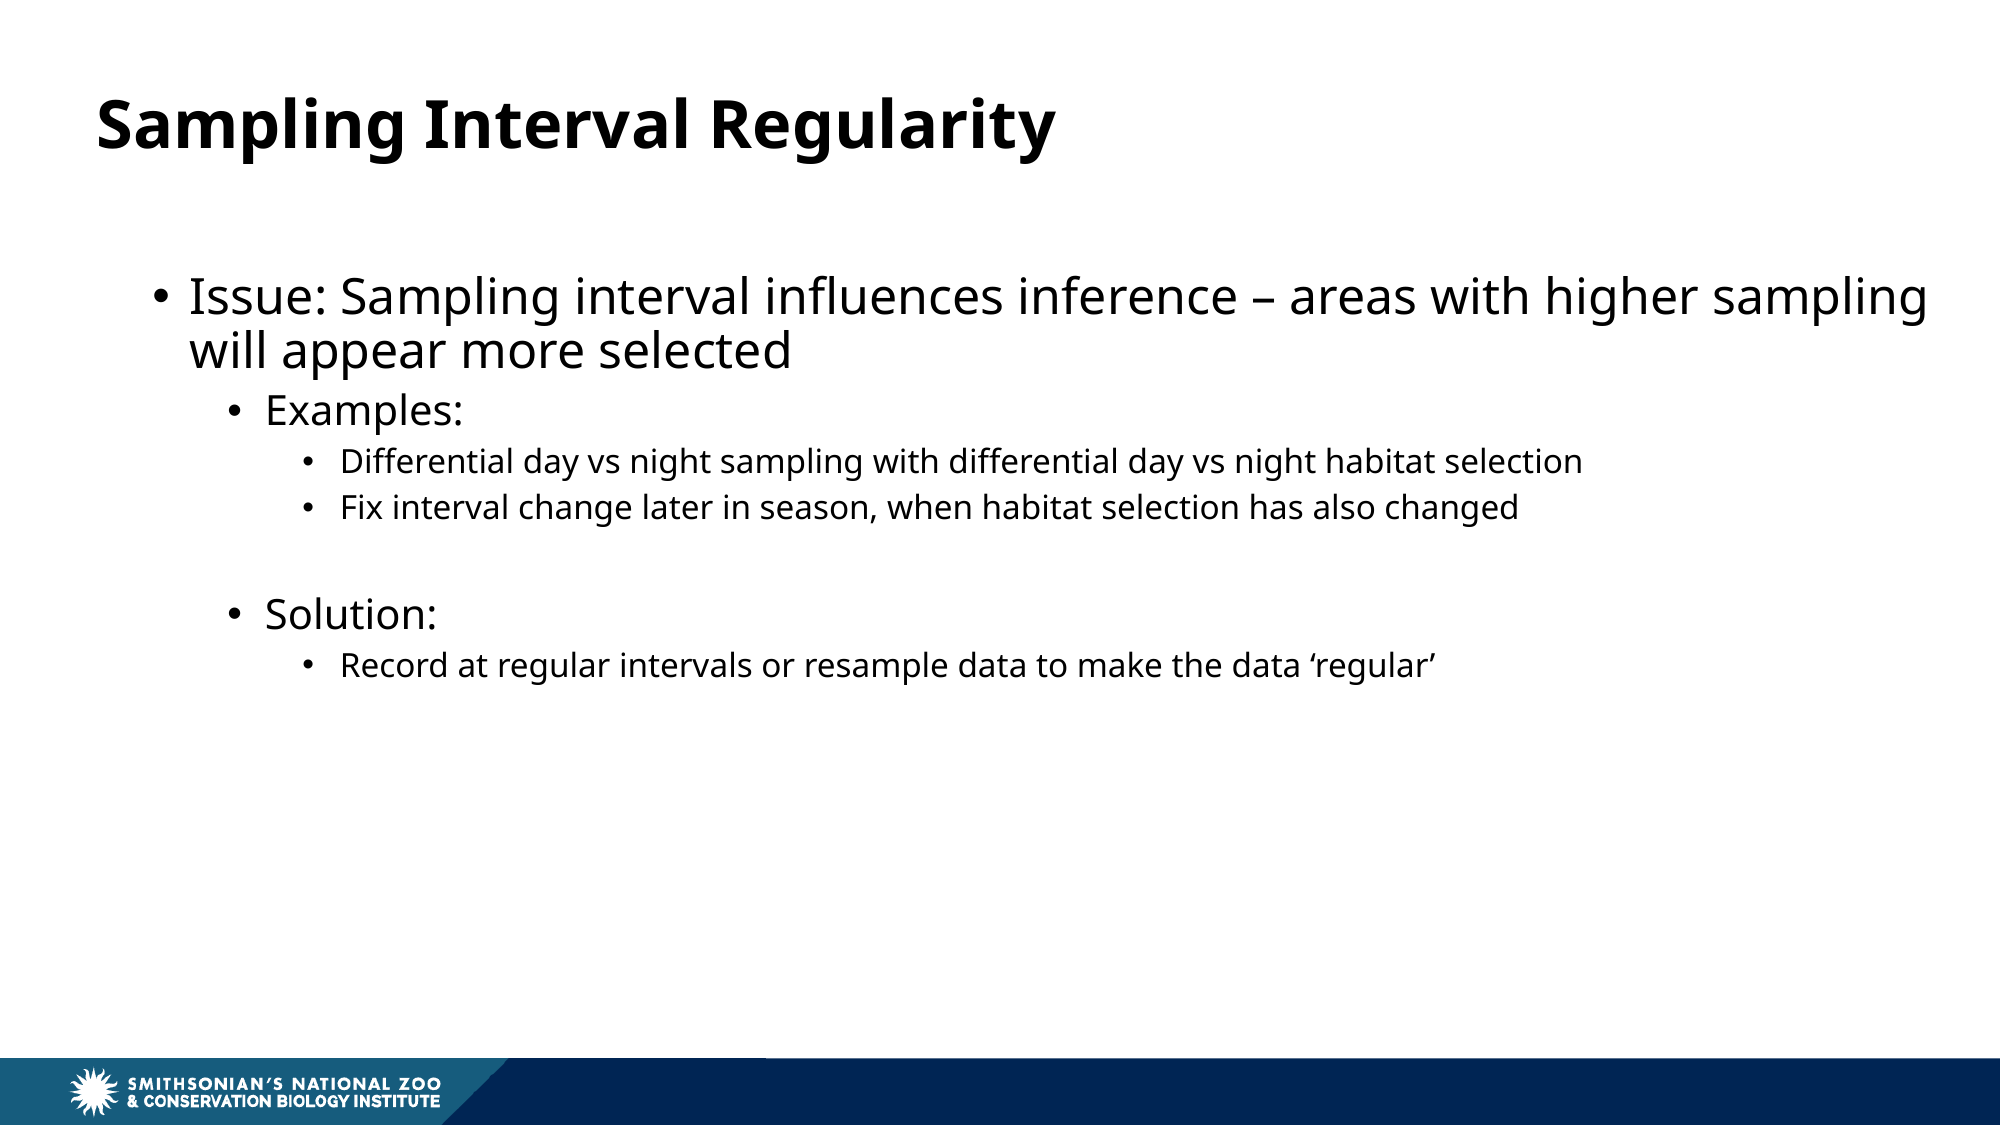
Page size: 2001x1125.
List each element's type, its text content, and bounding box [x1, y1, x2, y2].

text_box Issue: Sampling interval influences inference – areas with higher sampling will appear more selected Examples: Differential day vs night sampling with differential day vs night habitat selection Fix interval change later in season, when habitat selection has also changed Solution: Record at regular intervals or resample data to make the data ‘regular’ [137, 263, 1949, 1016]
picture [0, 1058, 701, 1125]
text_box Sampling Interval Regularity [81, 18, 1807, 236]
